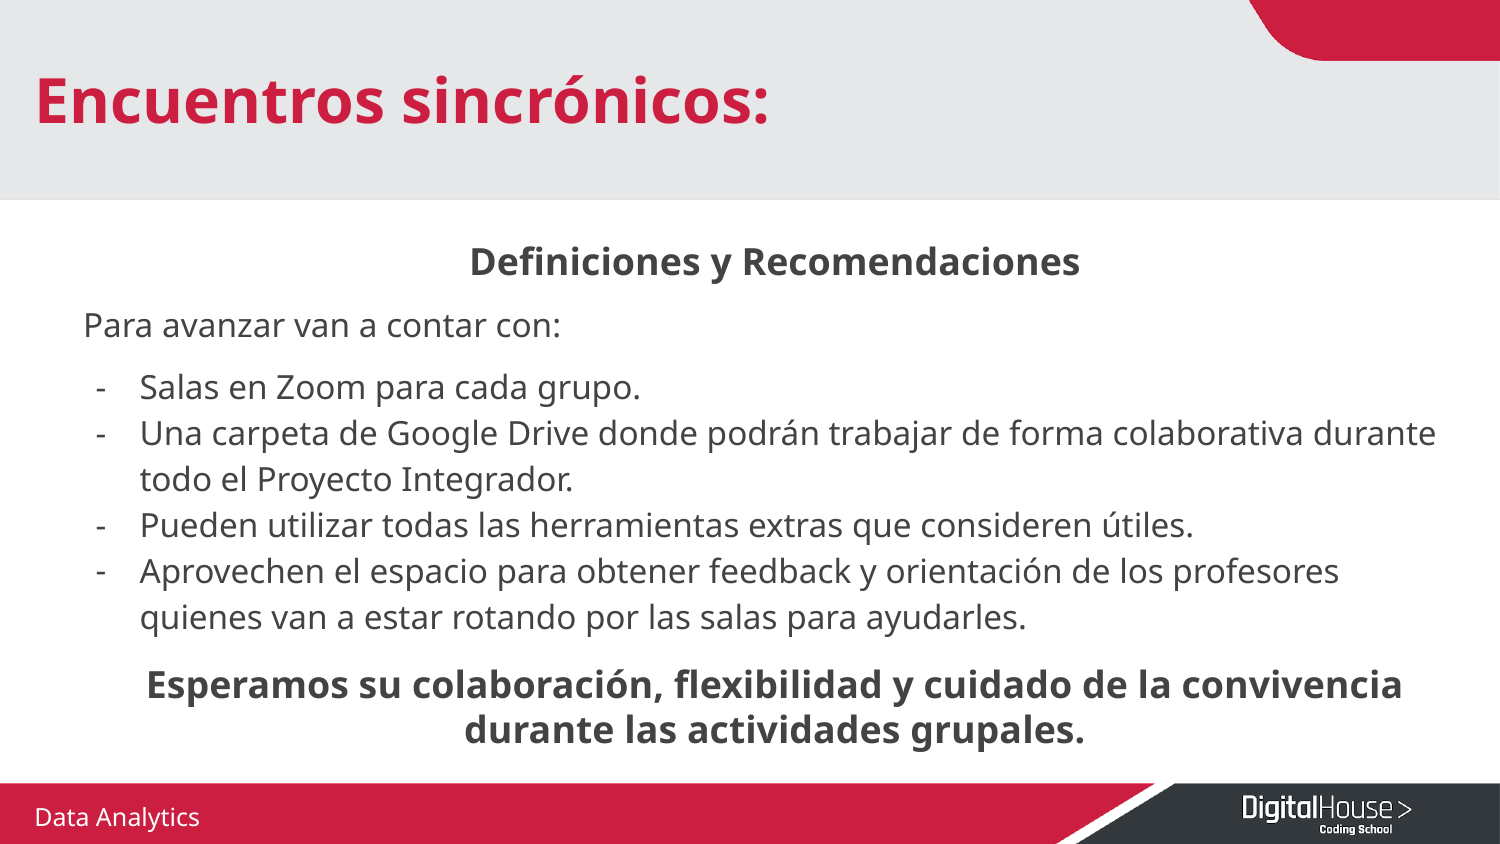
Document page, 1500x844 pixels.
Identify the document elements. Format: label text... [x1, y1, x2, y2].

picture [0, 0, 1500, 844]
title Encuentros sincrónicos: [19, 23, 1483, 184]
subtitle Data Analytics [19, 783, 956, 844]
text_box Definiciones y Recomendaciones Para avanzar van a contar con: Salas en Zoom para cada grupo. Una carpeta de Google Drive donde podrán trabajar de forma colaborativa durante todo el Proyecto Integrador. Pueden utilizar todas las herramientas extras que consideren útiles. Aprovechen el espacio para obtener feedback y orientación de los profesores quienes van a estar rotando por las salas para ayudarles. Esperamos su colaboración, flexibilidad y cuidado de la convivencia durante las actividades grupales. [68, 205, 1483, 784]
